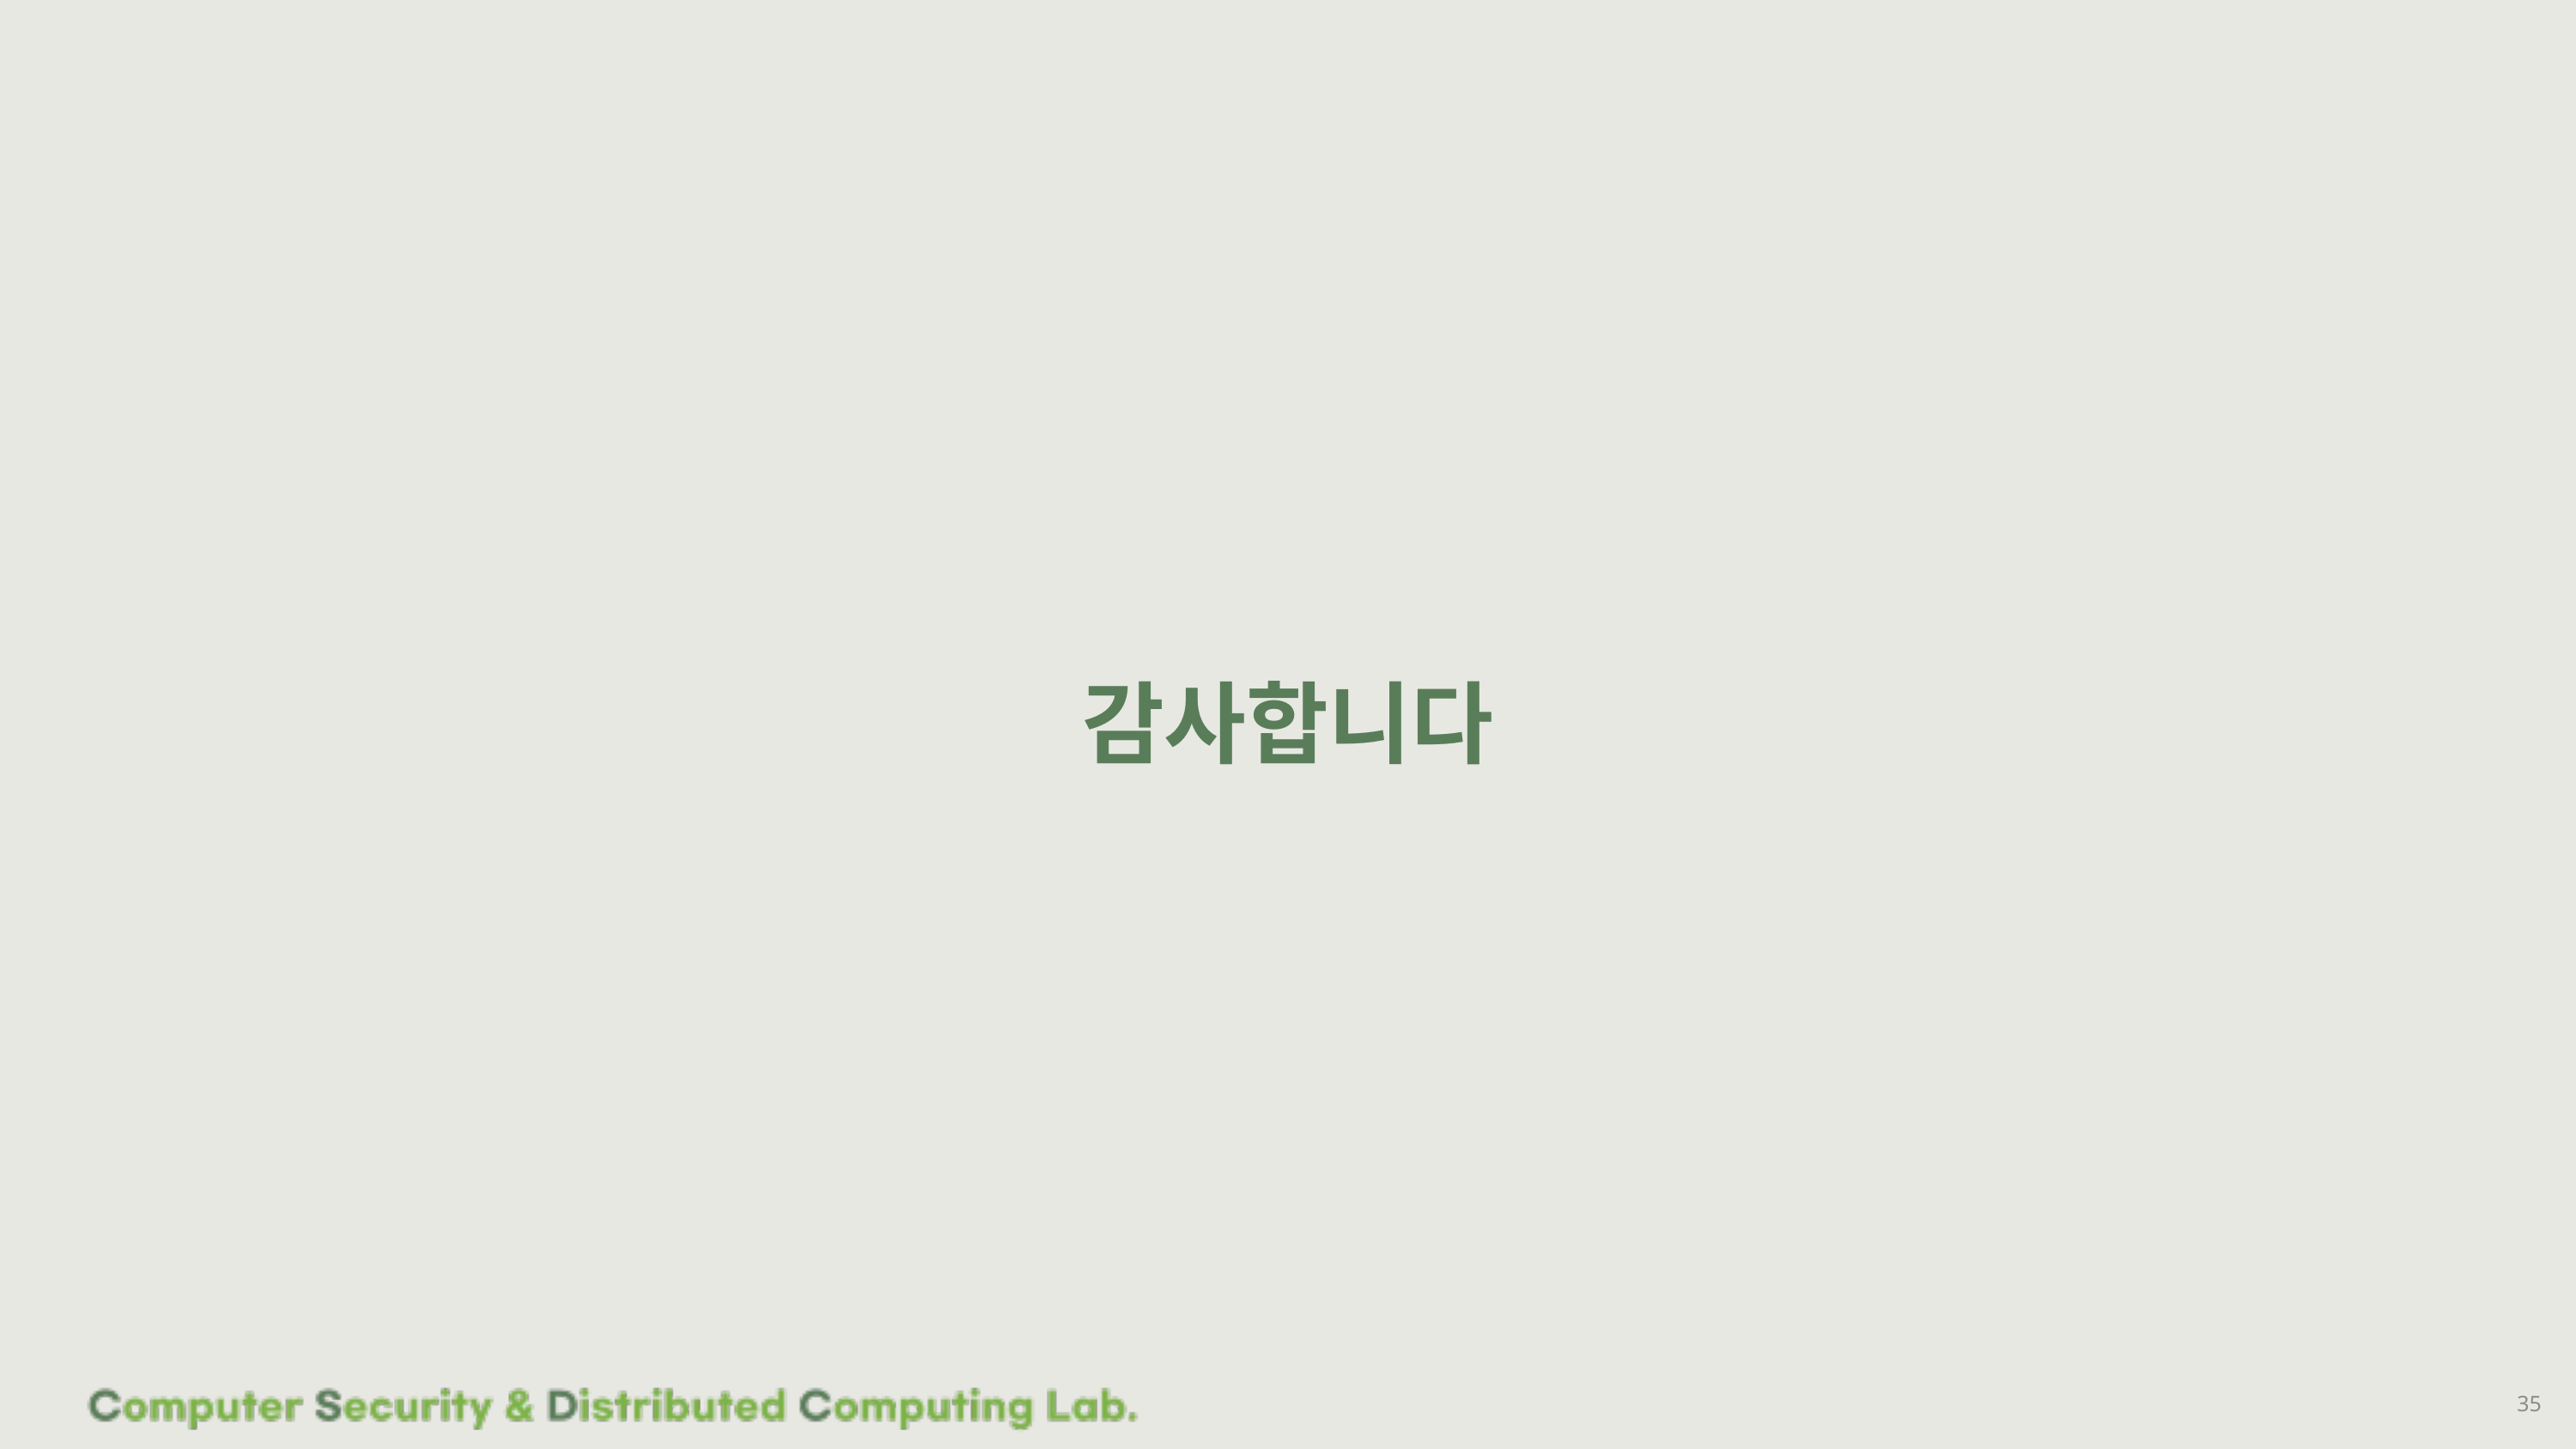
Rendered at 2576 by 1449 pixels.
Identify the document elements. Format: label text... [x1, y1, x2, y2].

text_box 감사합니다 [1069, 661, 1507, 781]
picture [0, 1378, 1160, 1449]
slide_number 35 [2254, 1379, 2555, 1431]
